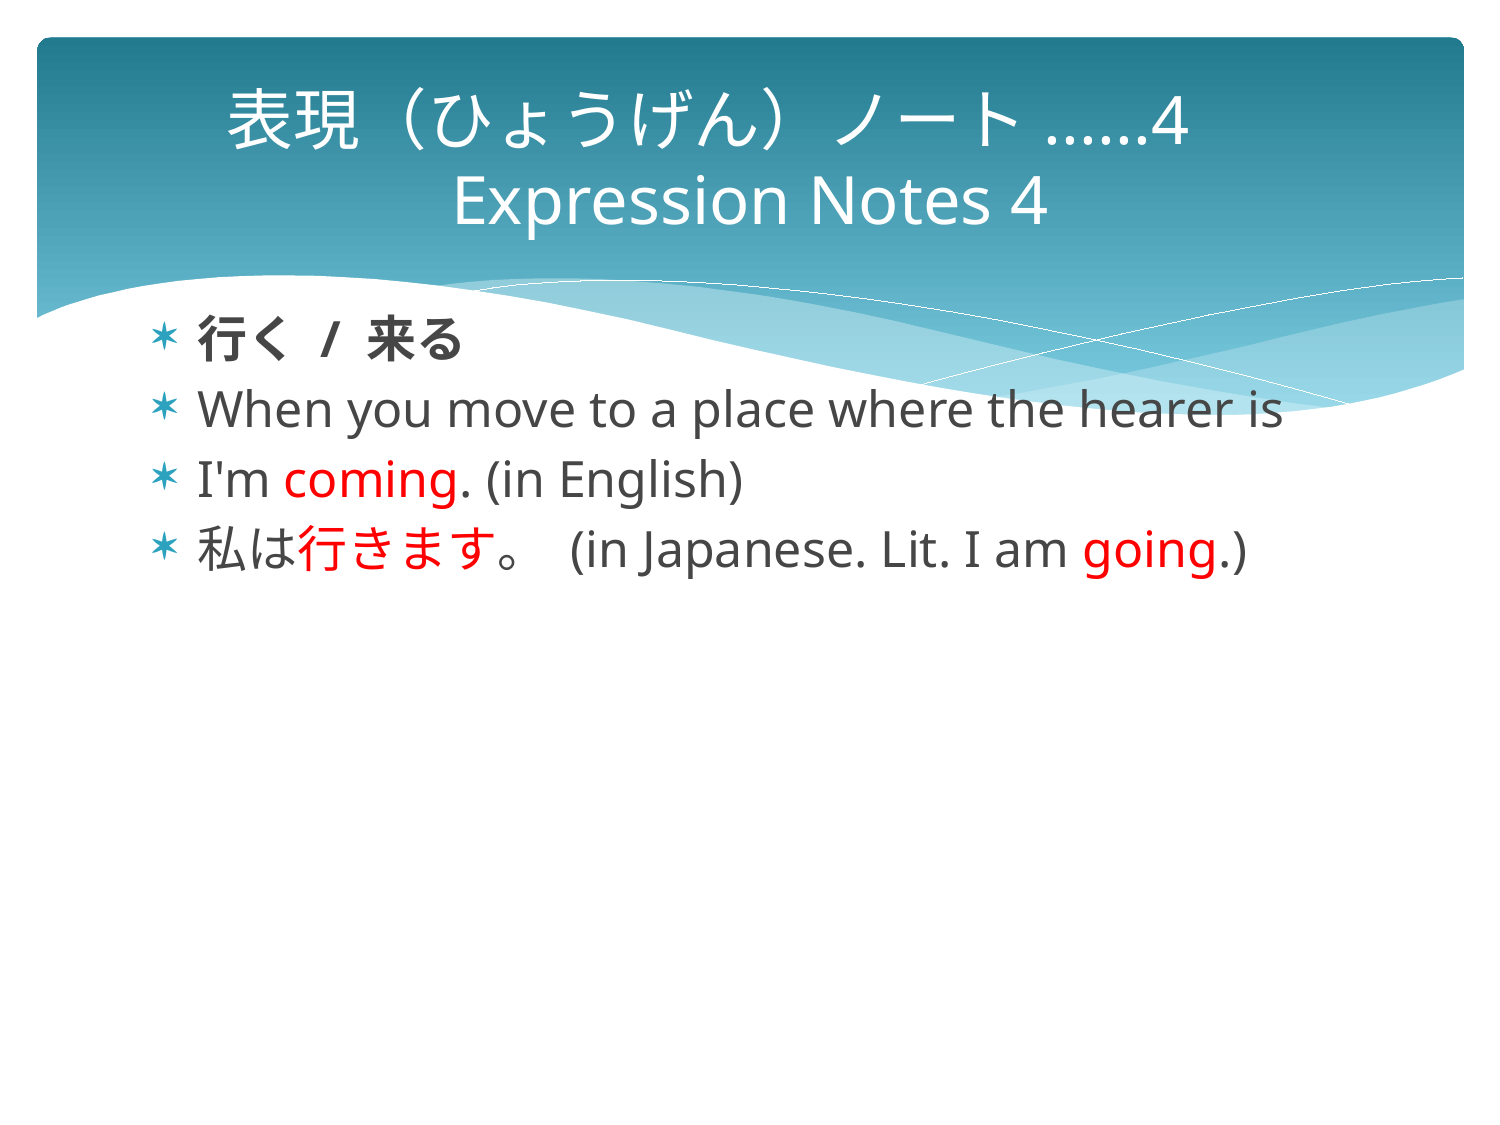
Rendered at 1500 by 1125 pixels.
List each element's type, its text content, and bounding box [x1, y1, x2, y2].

title 表現（ひょうげん）ノート......4 Expression Notes 4 [75, 55, 1425, 261]
list 行く / 来る When you move to a place where the hearer is I'm coming. (in English) 私は行きます。 (in Japanese. Lit. I am going.) [137, 299, 1353, 938]
